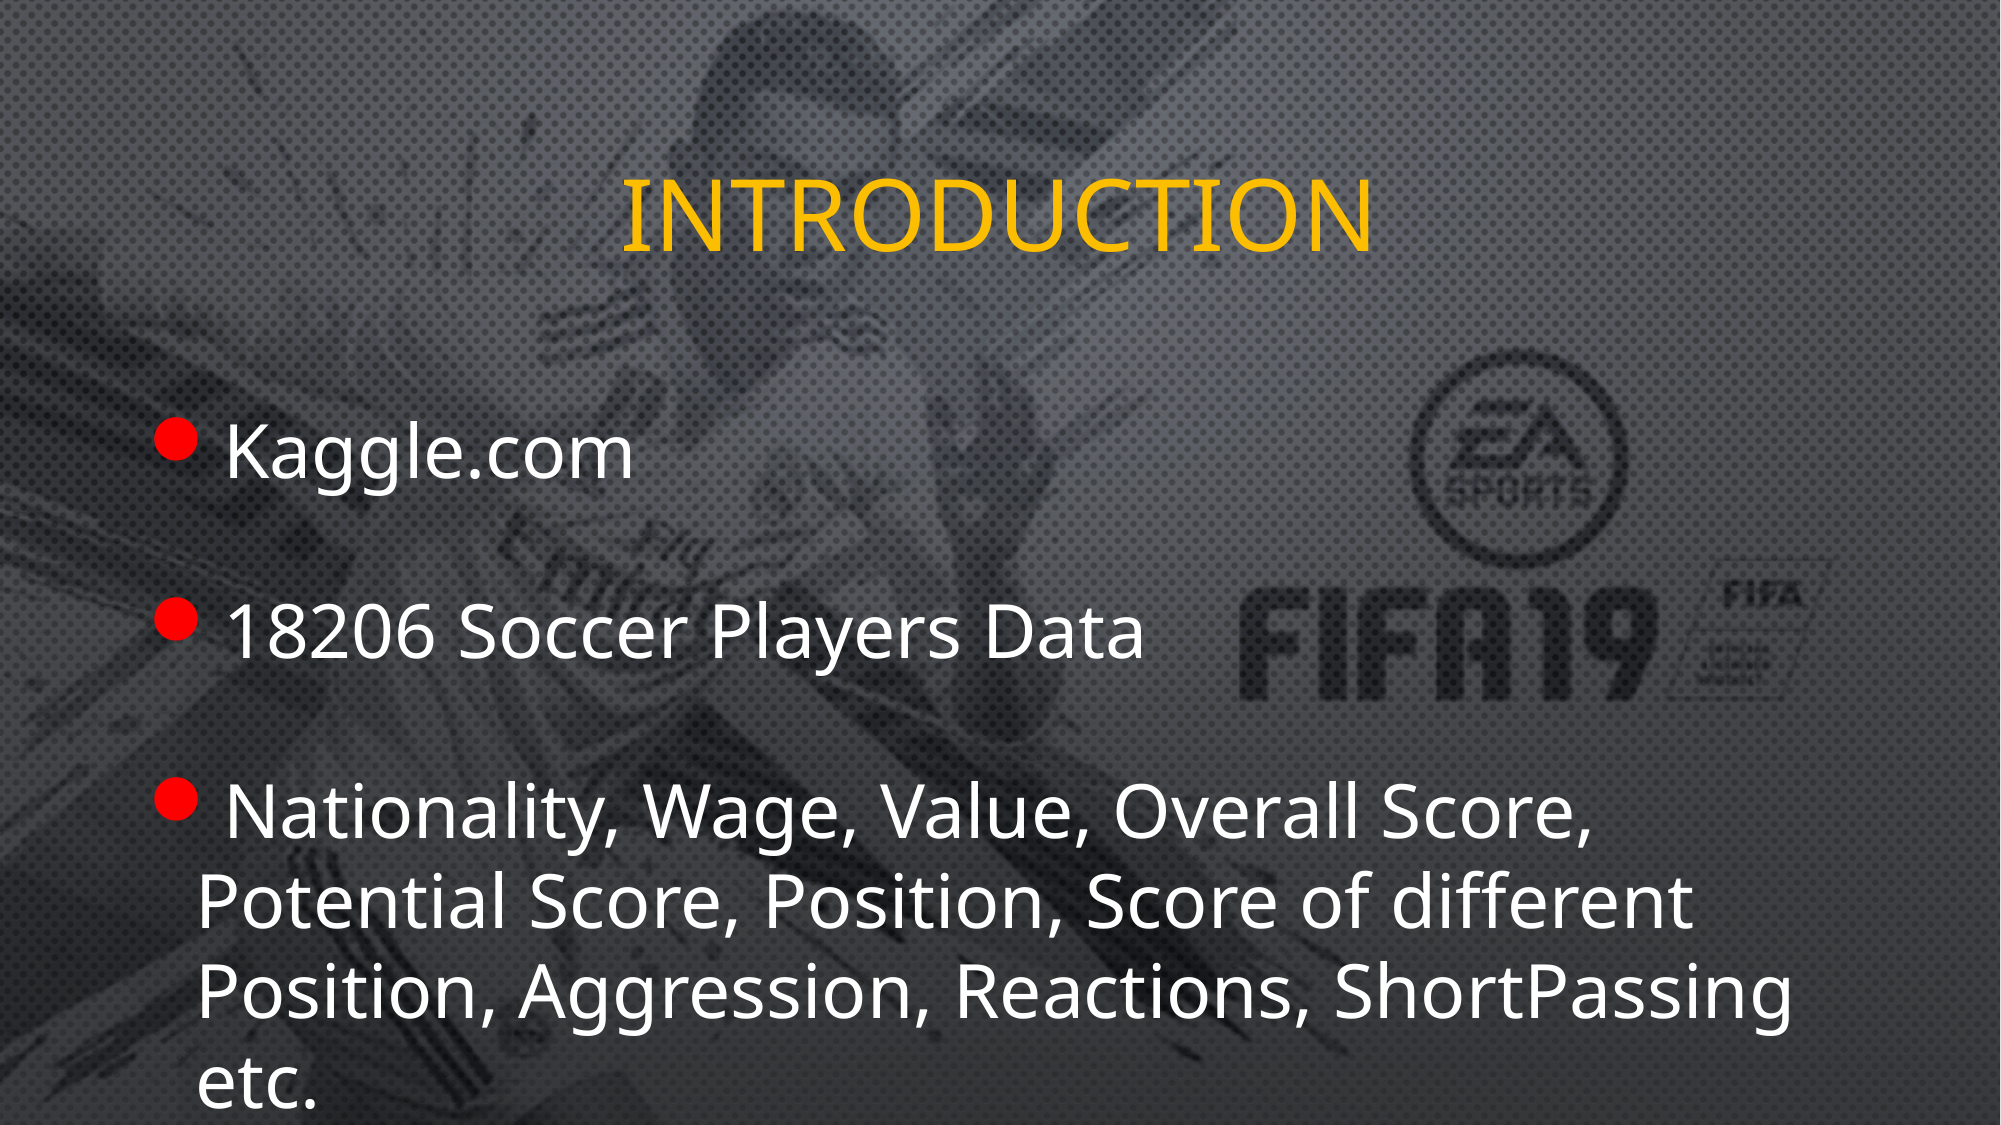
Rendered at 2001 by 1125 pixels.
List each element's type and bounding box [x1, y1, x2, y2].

list [0, 0, 2000, 1125]
